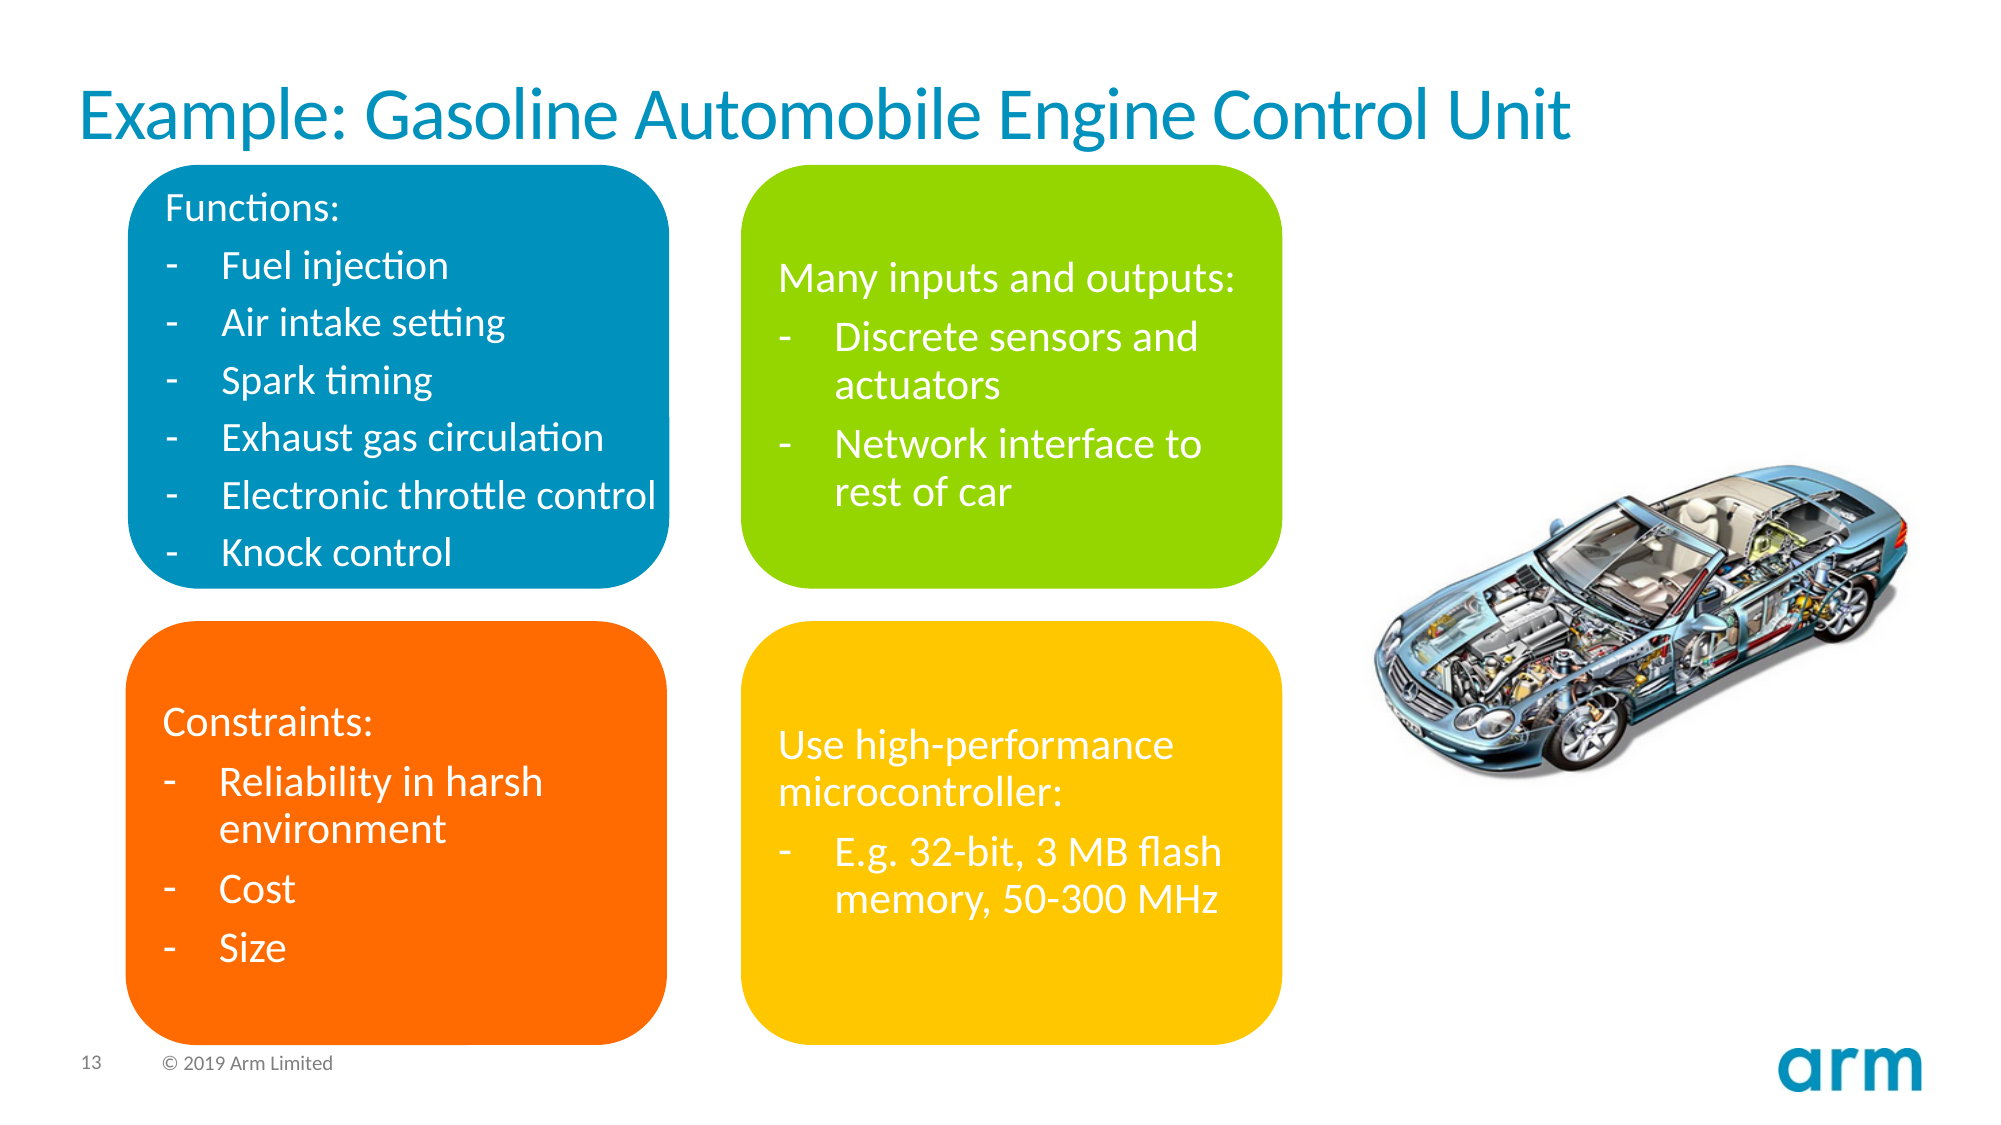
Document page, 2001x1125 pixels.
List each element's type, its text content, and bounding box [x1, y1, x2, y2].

picture [1788, 1056, 1812, 1083]
title Example: Gasoline Automobile Engine Control Unit [78, 78, 1922, 186]
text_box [127, 164, 670, 589]
picture [1889, 1048, 1903, 1053]
picture [1339, 447, 1928, 801]
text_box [740, 621, 1283, 1045]
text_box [740, 164, 1283, 589]
picture [1803, 1048, 1922, 1092]
picture [1778, 1072, 1794, 1092]
picture [1911, 1048, 1922, 1062]
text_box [125, 621, 667, 1046]
picture [1778, 1048, 1794, 1067]
